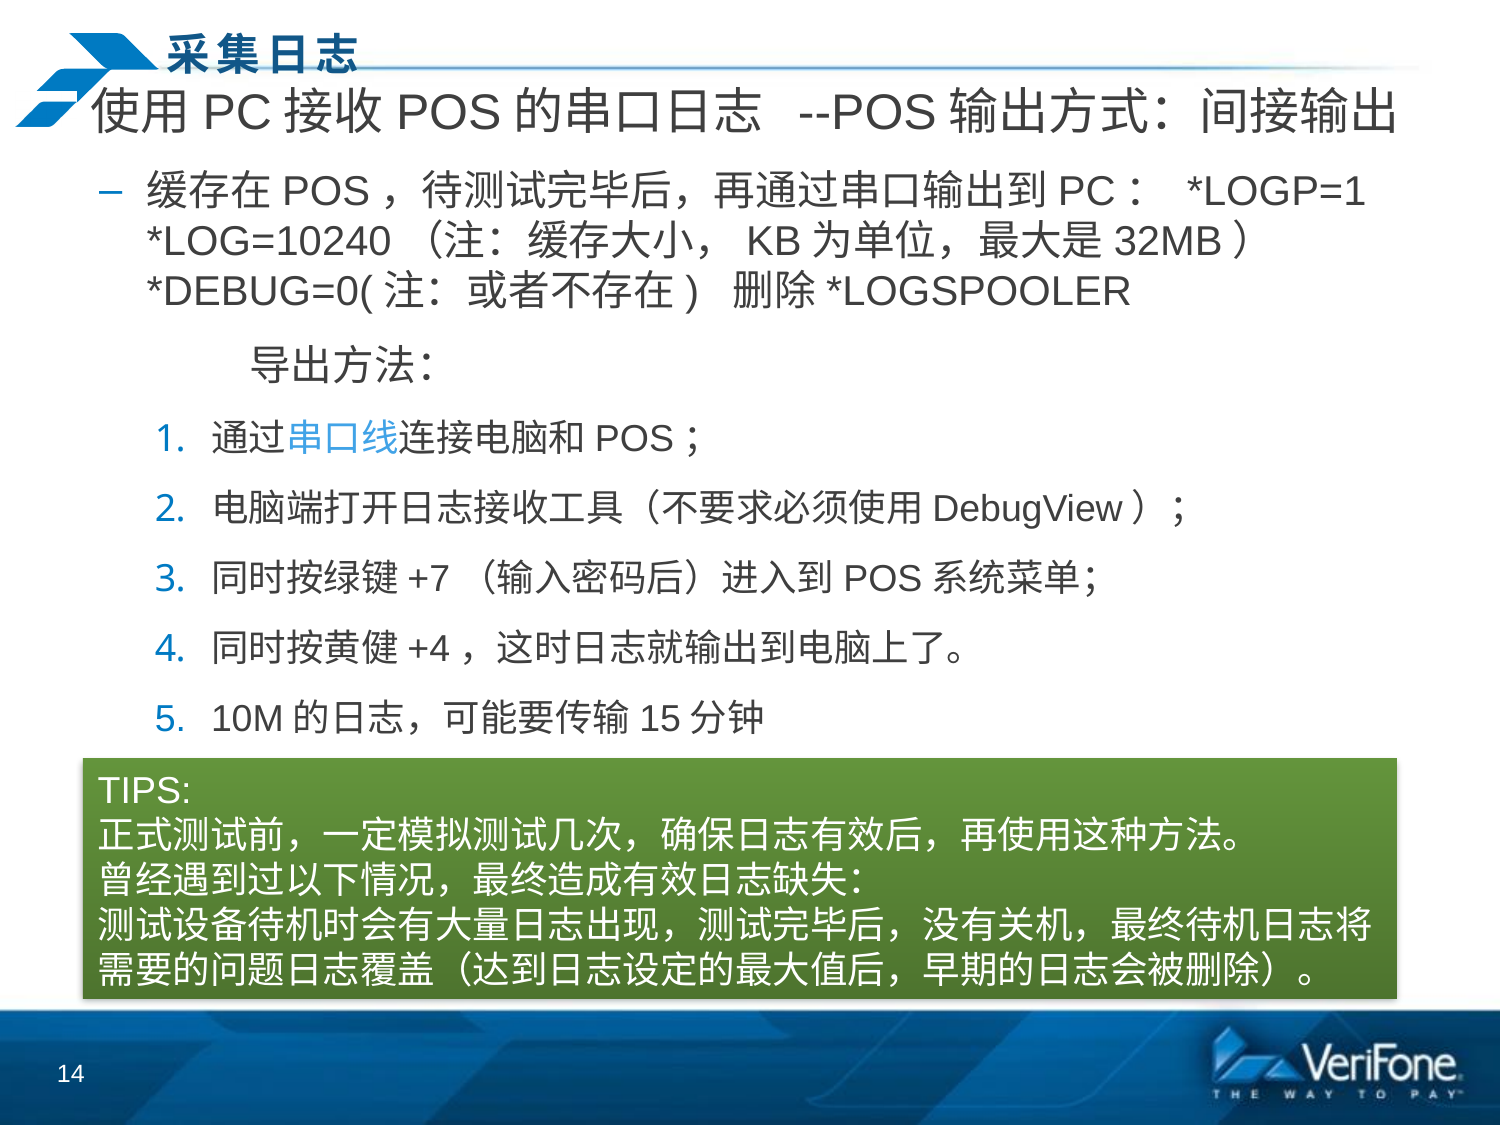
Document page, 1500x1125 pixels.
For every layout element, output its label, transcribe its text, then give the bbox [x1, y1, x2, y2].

slide_number 14 [41, 1042, 392, 1103]
picture [0, 829, 1500, 1125]
list 使用PC接收POS的串口日志 --POS输出方式：间接输出 缓存在POS，待测试完毕后，再通过串口输出到PC： *LOGP=1 *LOG=10240（注：缓存大小，KB为单位，最大是32MB） *DEBUG=0(注：或者不存在) 删除*LOGSPOOLER 导出方法： 通过串口线连接电脑和POS； 电脑端打开日志接收工具（不要求必须使用DebugView）； 同时按绿键+7（输入密码后）进入到POS系统菜单； 同时按黄健+4，这时日志就输出到电脑上了。 10M的日志，可能要传输15分钟 [0, 71, 1500, 829]
title 采集日志 [166, 26, 1429, 71]
text_box TIPS: 正式测试前，一定模拟测试几次，确保日志有效后，再使用这种方法。 曾经遇到过以下情况，最终造成有效日志缺失： 测试设备待机时会有大量日志出现，测试完毕后，没有关机，最终待机日志将需要的问题日志覆盖（达到日志设定的最大值后，早期的日志会被删除）。 [82, 758, 1397, 999]
picture [0, 0, 1500, 71]
picture [15, 91, 77, 127]
